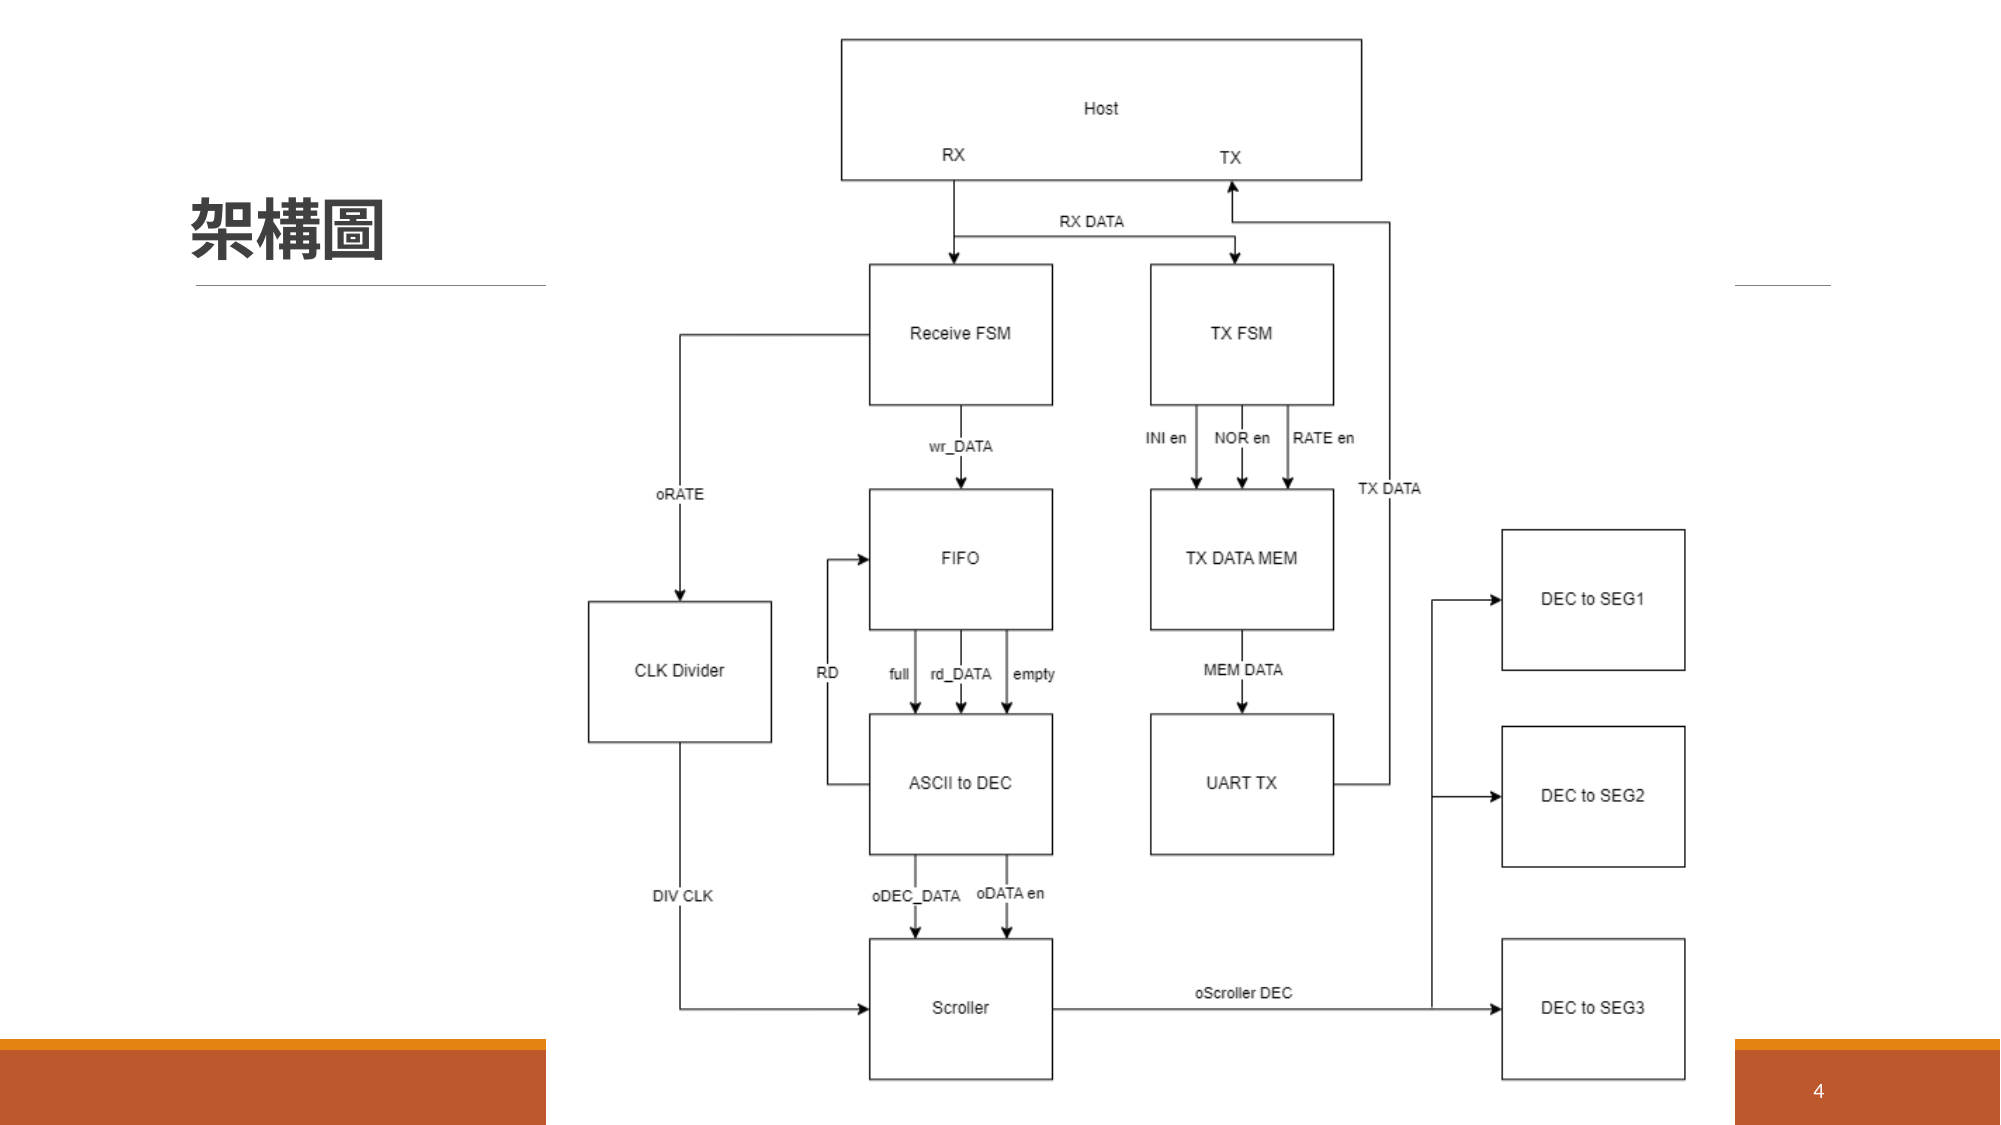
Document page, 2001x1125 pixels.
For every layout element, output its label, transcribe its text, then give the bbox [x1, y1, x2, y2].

slide_number 3 [1743, 1059, 1840, 1120]
title 架構圖 [174, 57, 544, 276]
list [545, 8, 1735, 1125]
